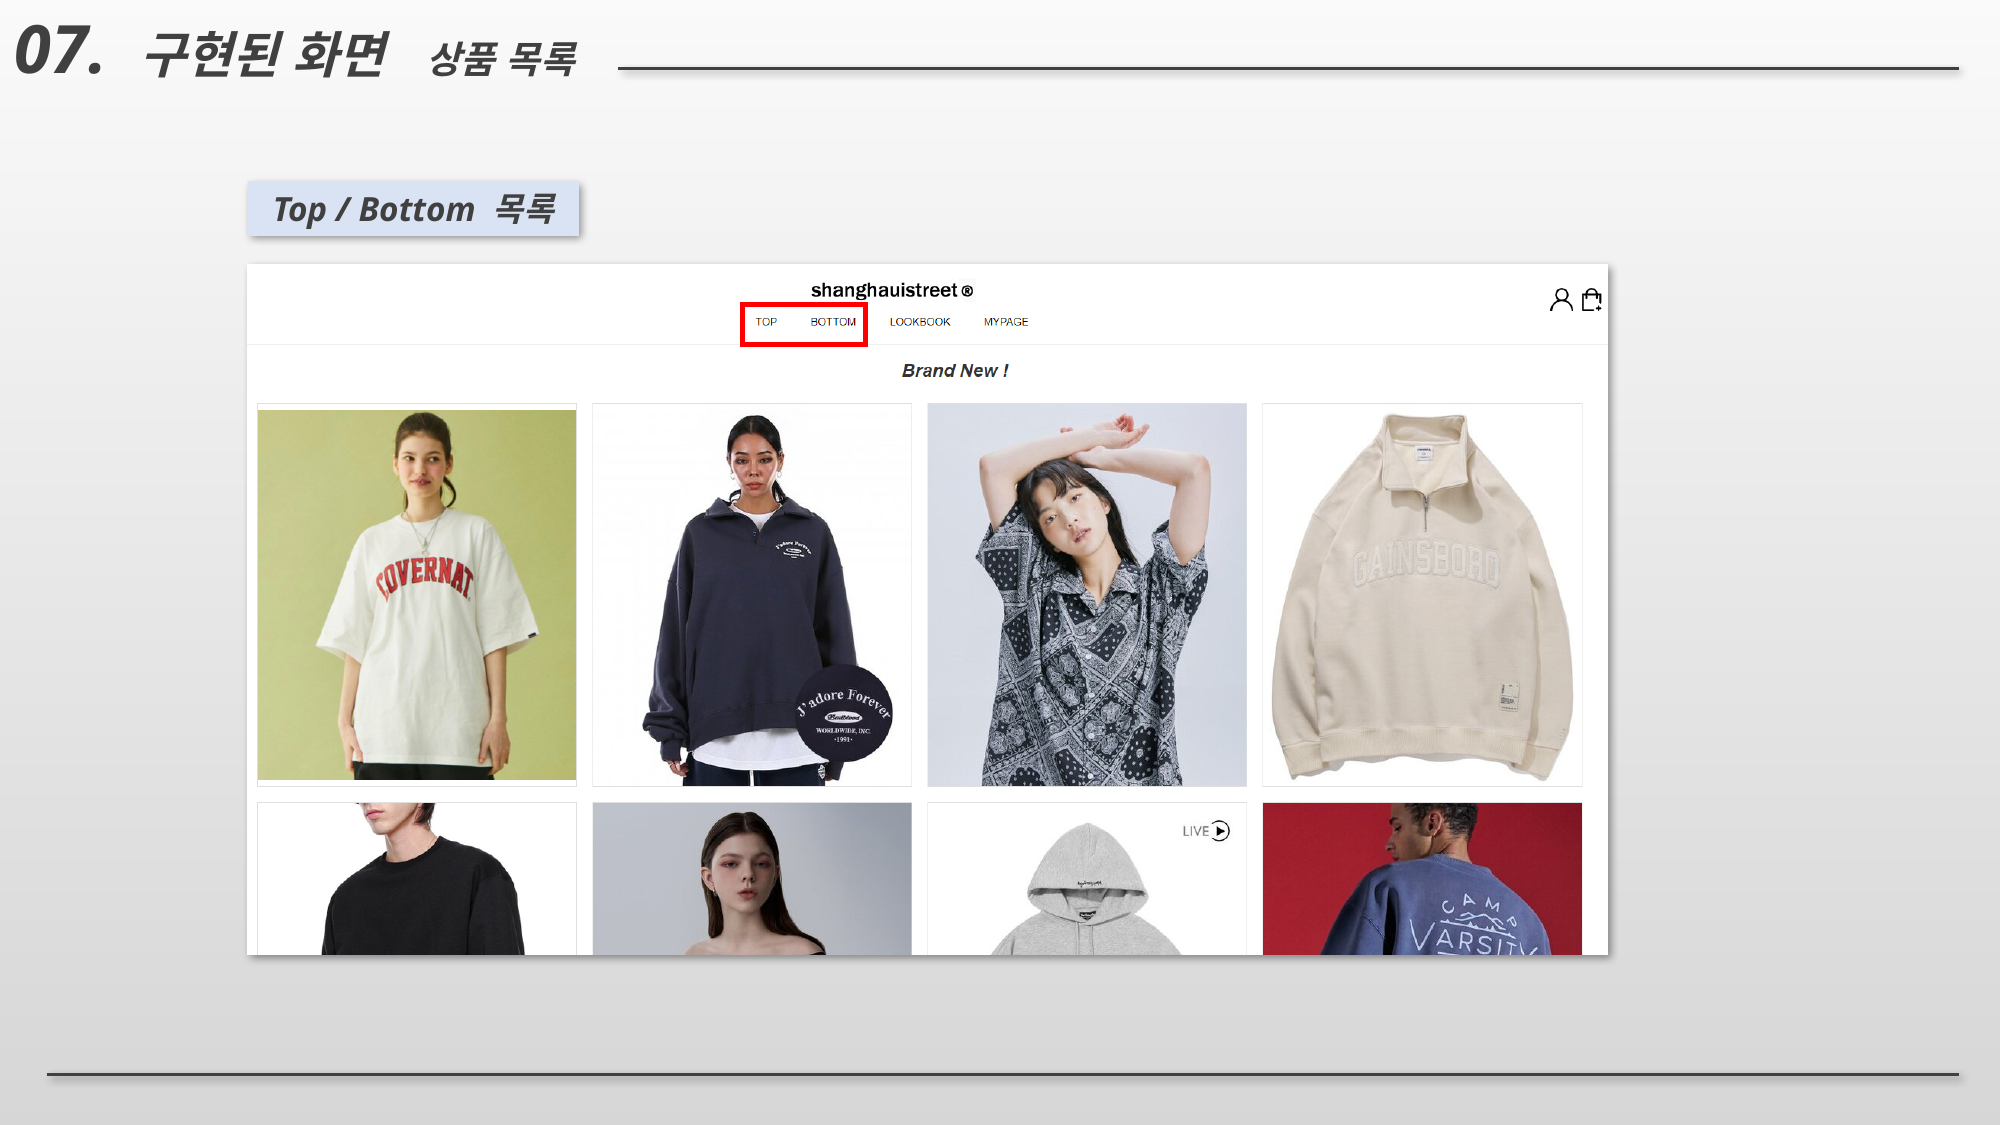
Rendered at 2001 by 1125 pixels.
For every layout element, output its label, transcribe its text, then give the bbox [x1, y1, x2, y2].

picture [247, 264, 1608, 955]
text_box 07. 구현된 화면 상품 목록 [0, 0, 681, 95]
text_box Top / Bottom 목록 [247, 181, 579, 236]
